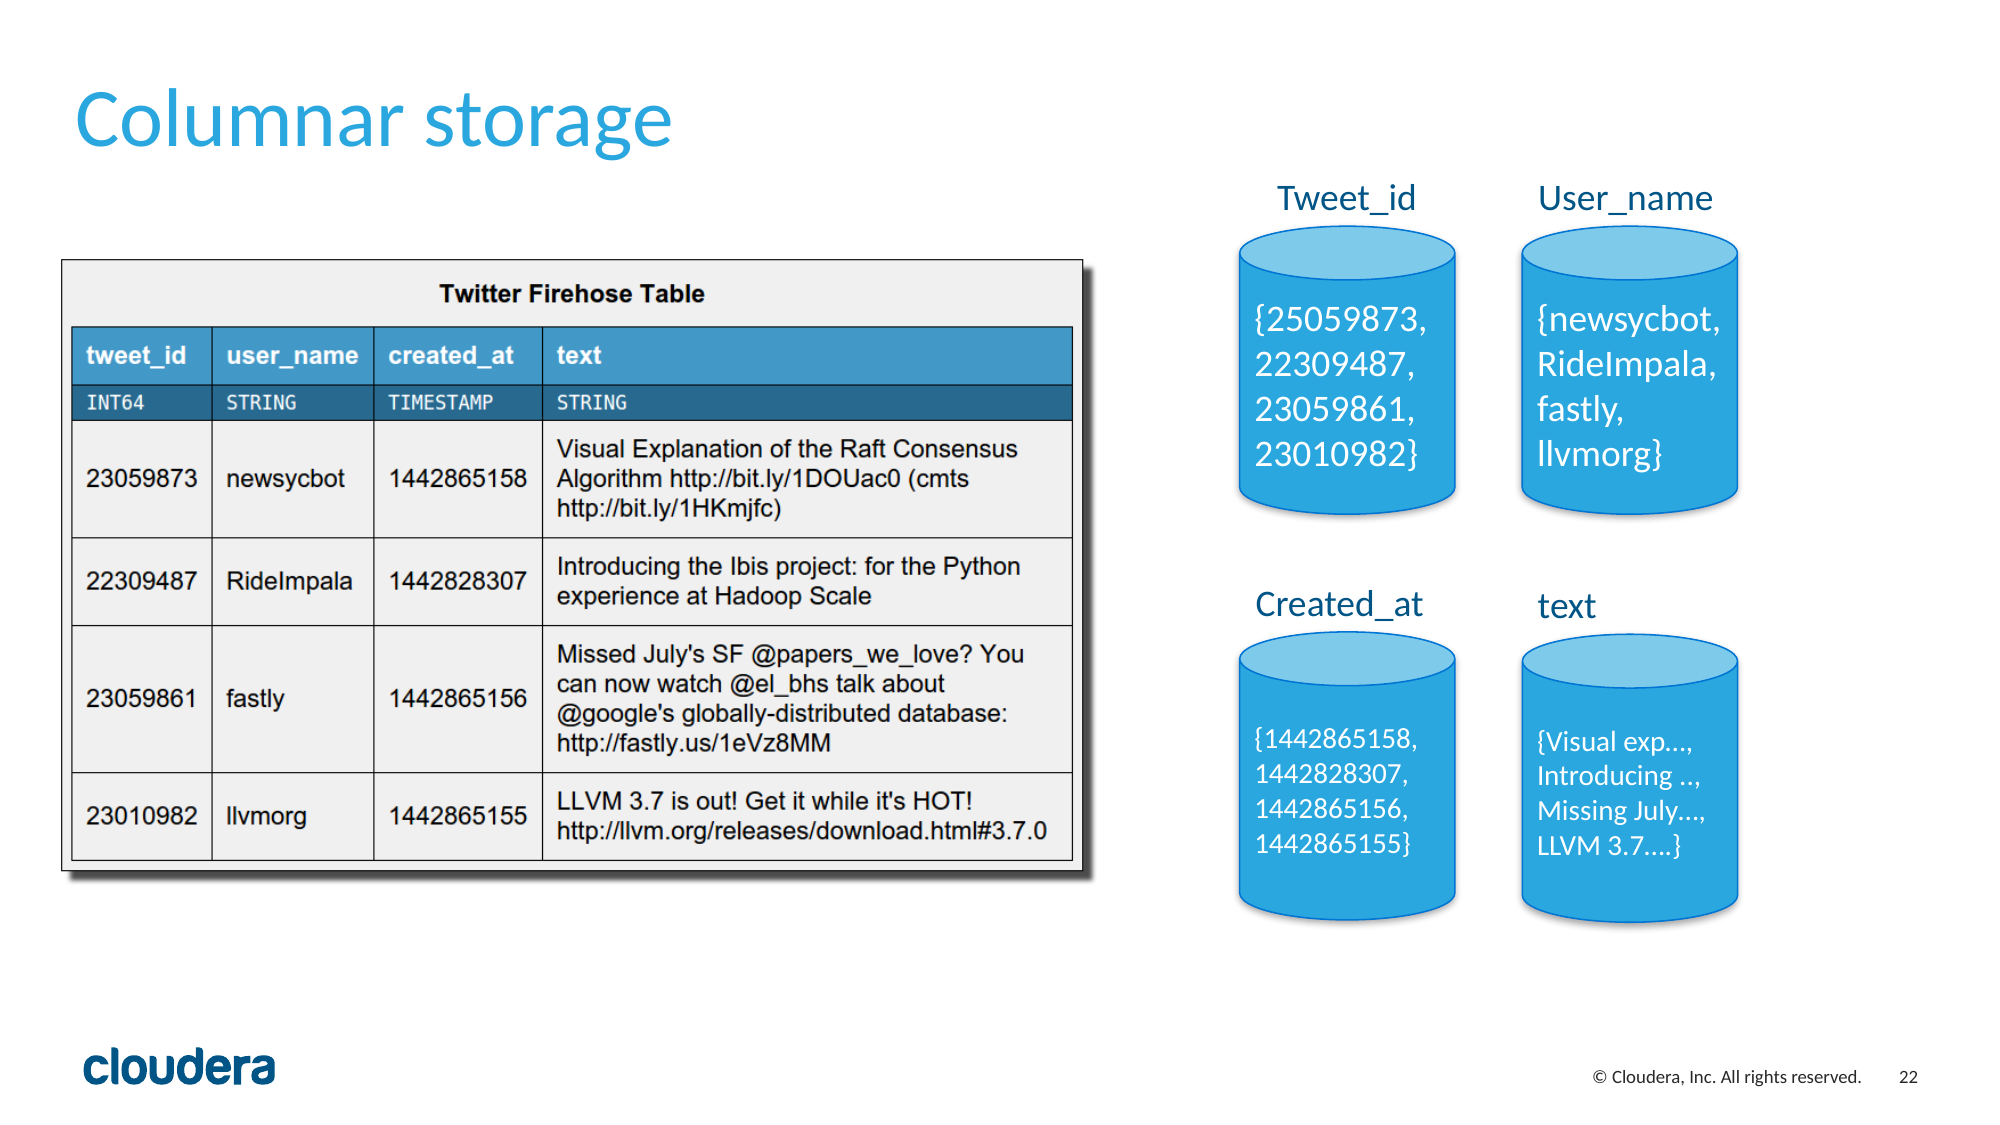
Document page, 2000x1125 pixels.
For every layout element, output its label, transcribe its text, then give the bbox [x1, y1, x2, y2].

picture [59, 257, 1097, 885]
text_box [1239, 165, 1456, 515]
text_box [1522, 573, 1738, 923]
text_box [1521, 165, 1738, 515]
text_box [1239, 571, 1456, 921]
title Columnar storage [60, 75, 1916, 205]
